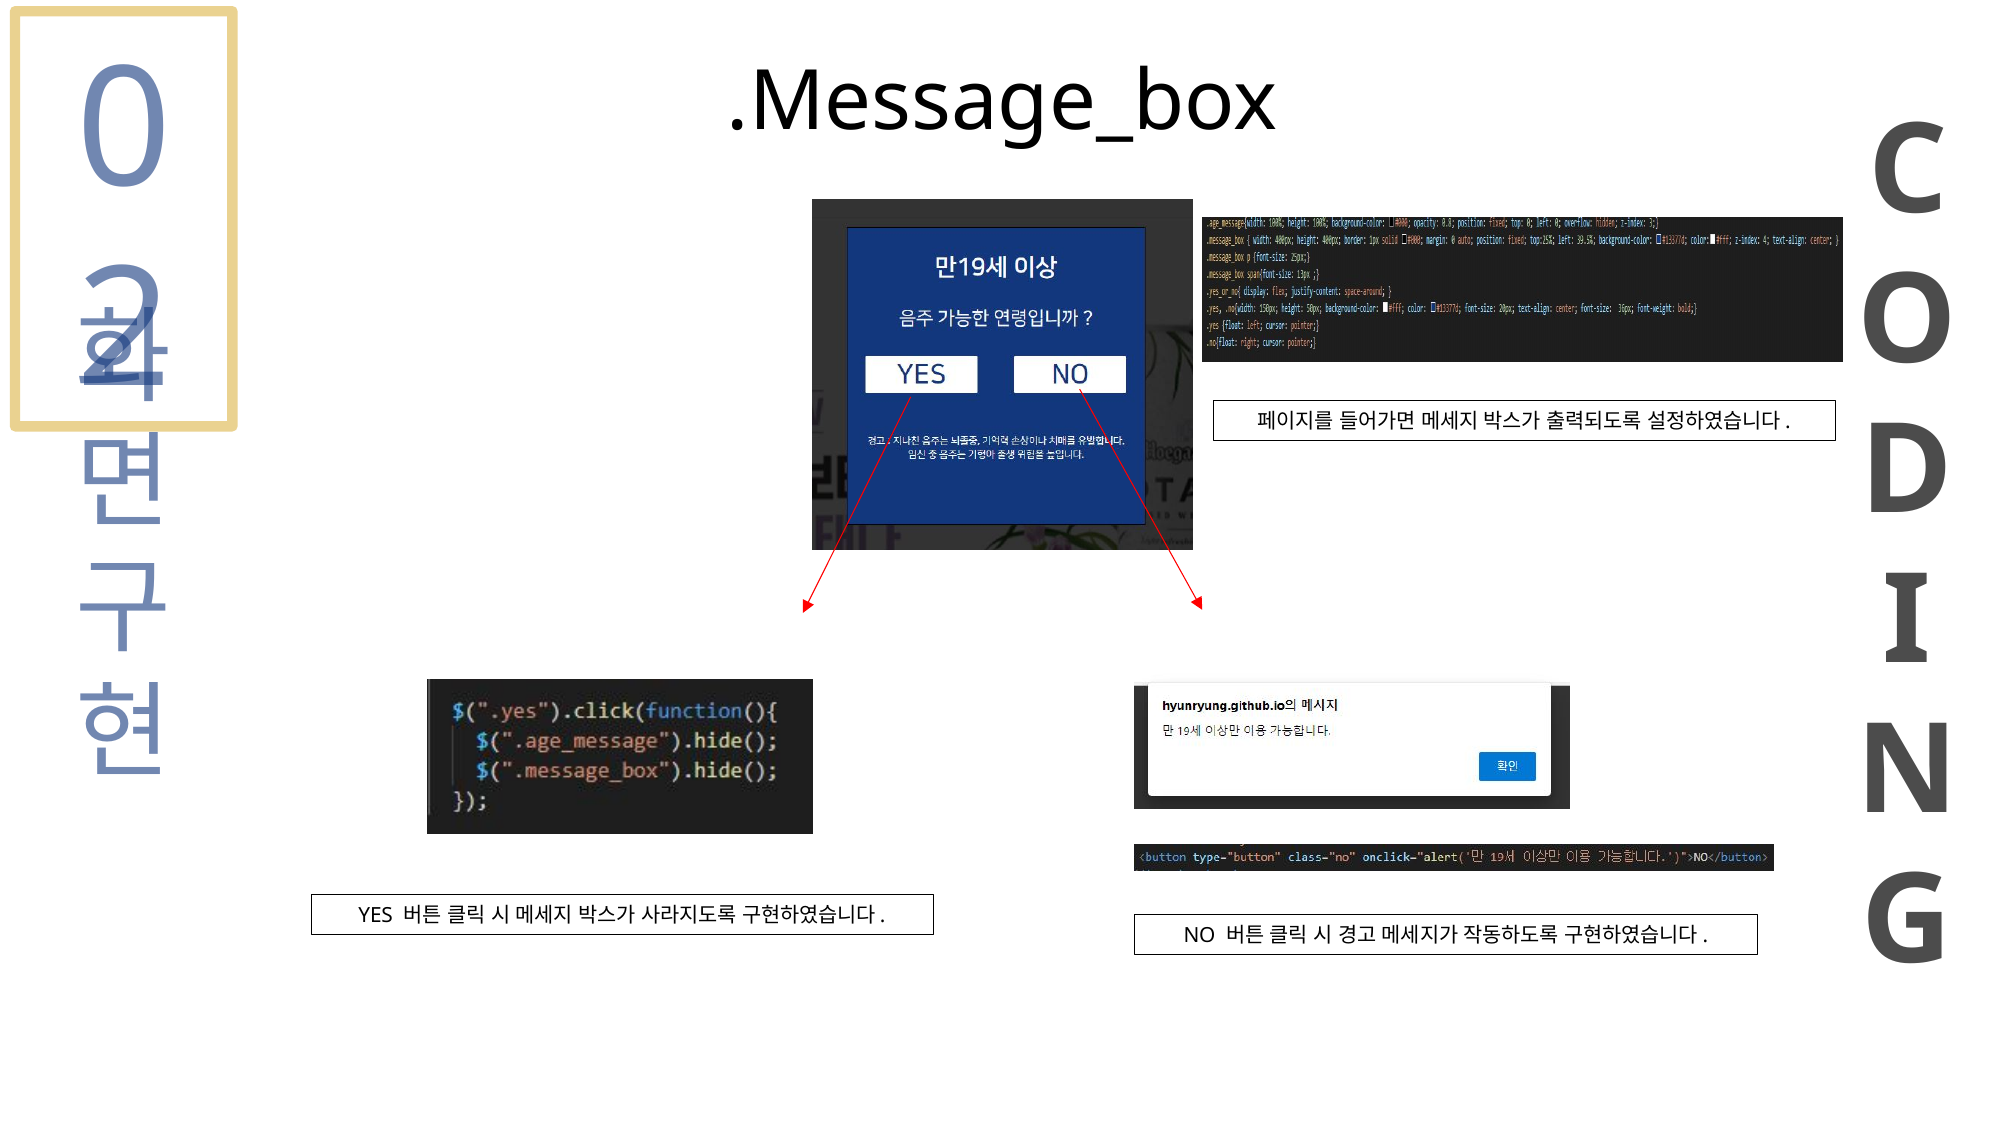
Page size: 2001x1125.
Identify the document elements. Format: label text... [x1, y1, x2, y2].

text_box YES 버튼 클릭 시 메세지 박스가 사라지도록 구현하였습니다. [310, 894, 934, 935]
picture [1134, 844, 1774, 871]
picture [1134, 673, 1570, 809]
picture [427, 679, 813, 834]
text_box 02 [15, 11, 233, 427]
text_box 페이지를 들어가면 메세지 박스가 출력되도록 설정하였습니다. [1212, 399, 1836, 441]
text_box 화면구현 [34, 281, 213, 797]
text_box CODING [1835, 79, 1979, 995]
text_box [802, 396, 911, 613]
picture [811, 199, 1193, 550]
picture [1202, 217, 1843, 362]
text_box NO 버튼 클릭 시 경고 메세지가 작동하도록 구현하였습니다. [1134, 914, 1757, 955]
text_box .Message_box [657, 38, 1347, 155]
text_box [1079, 389, 1203, 610]
